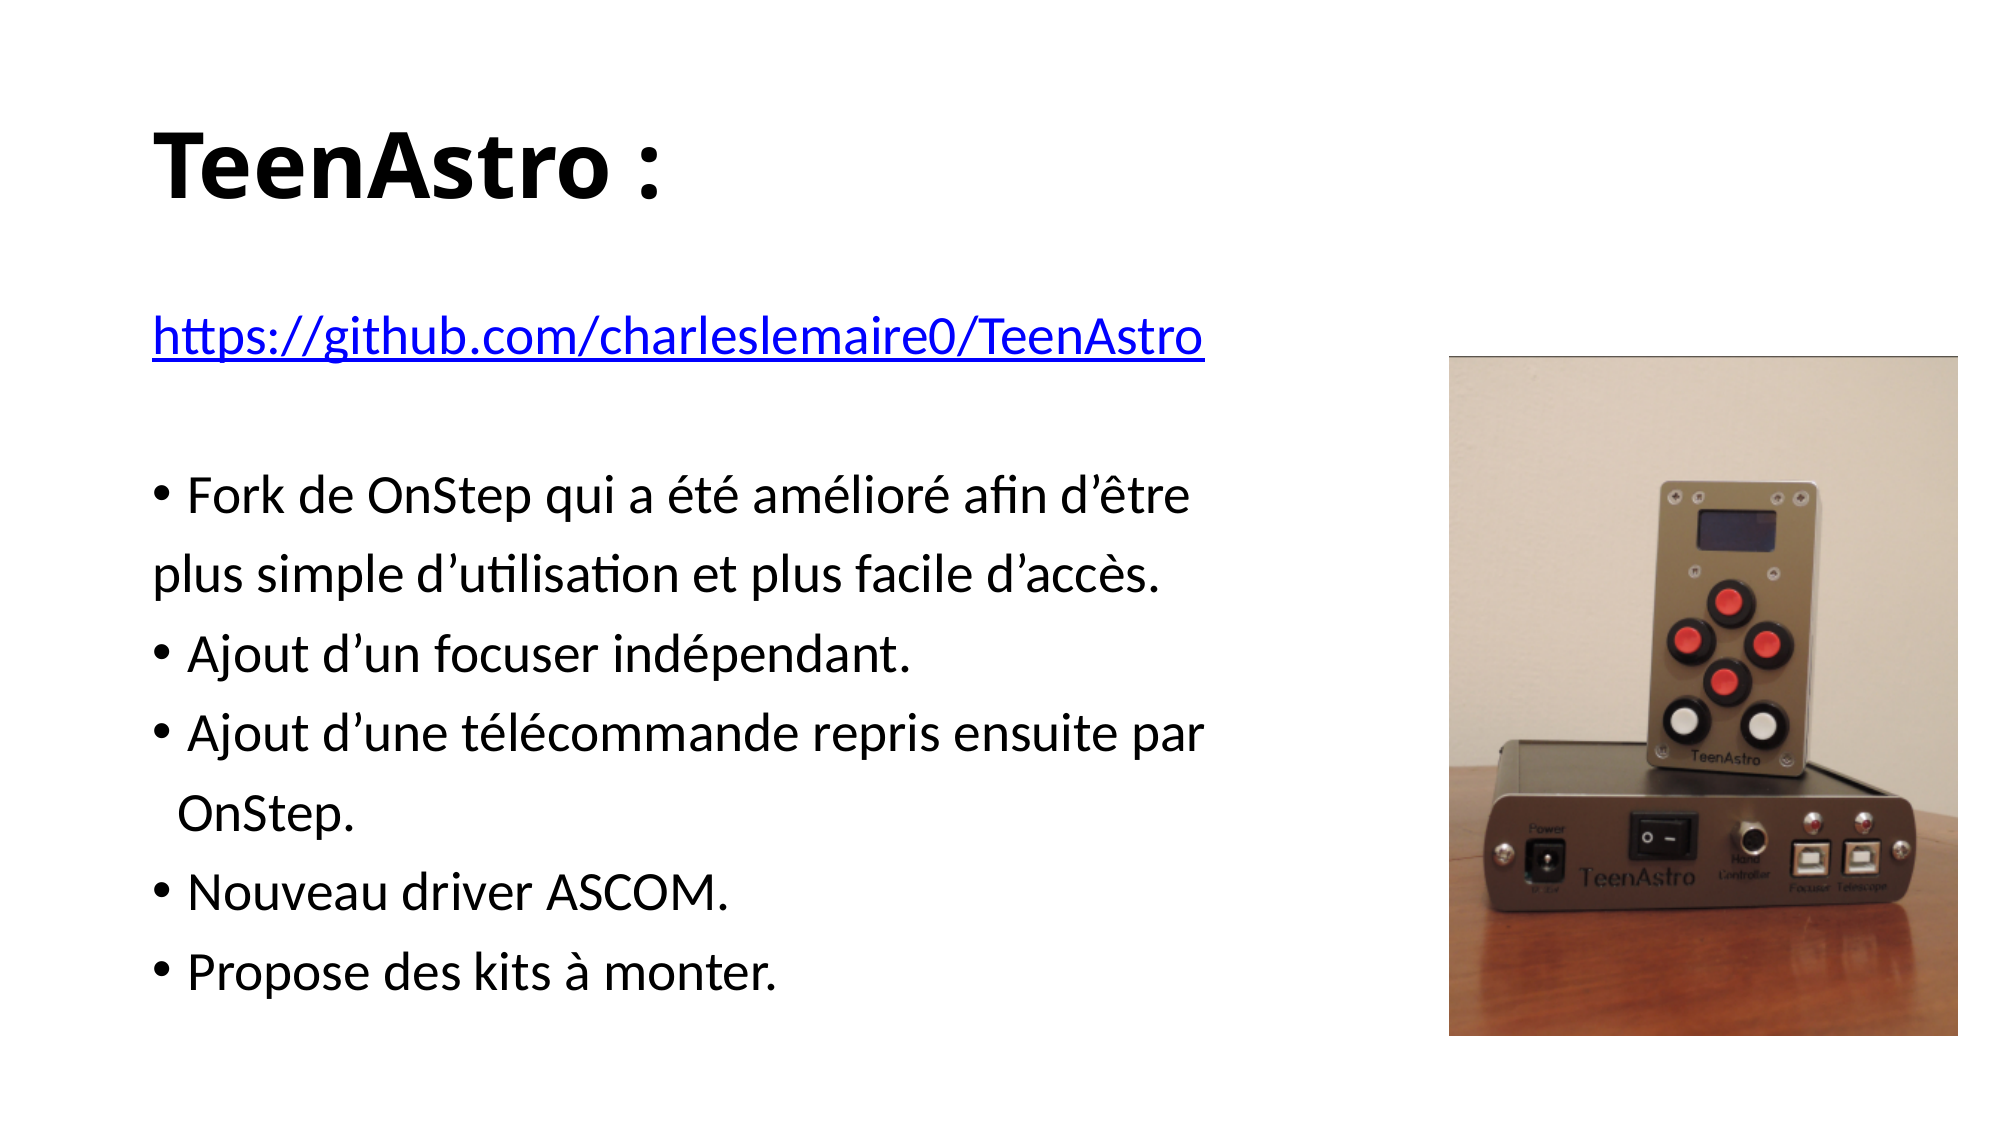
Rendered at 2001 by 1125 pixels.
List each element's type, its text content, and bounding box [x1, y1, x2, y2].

picture [1449, 356, 1958, 1036]
text_box TeenAstro : [137, 59, 1863, 278]
text_box https://github.com/charleslemaire0/TeenAstro Fork de OnStep qui a été amélioré afin d’être plus simple d’utilisation et plus facile d’accès. Ajout d’un focuser indépendant. Ajout d’une télécommande repris ensuite par OnStep. Nouveau driver ASCOM. Propose des kits à monter. [137, 299, 1863, 1014]
